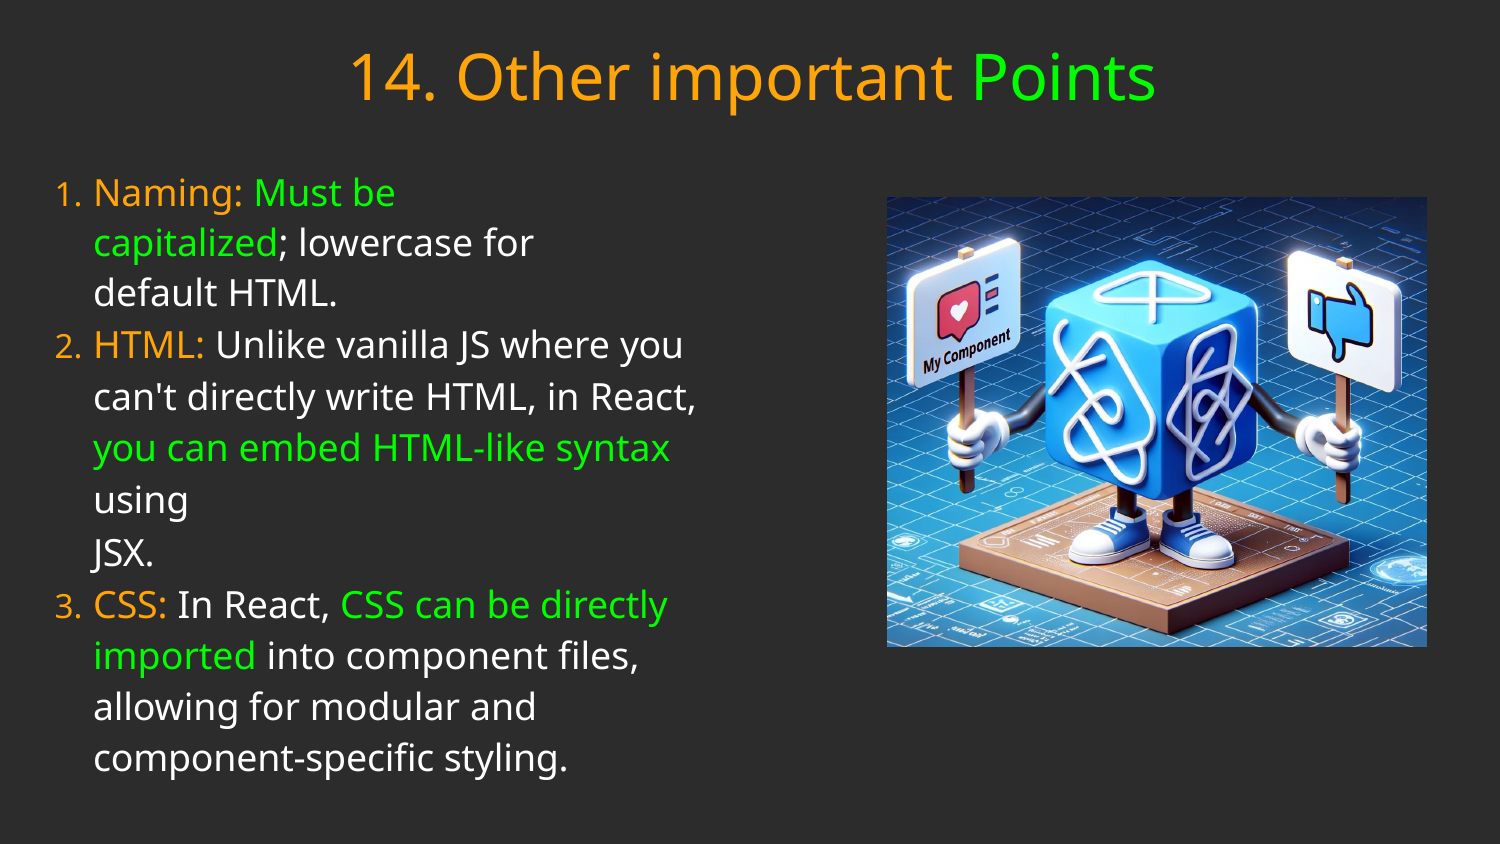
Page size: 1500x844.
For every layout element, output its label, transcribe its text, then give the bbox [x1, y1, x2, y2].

text_box Naming: Must be capitalized; lowercase for default HTML. HTML: Unlike vanilla JS where you can't directly write HTML, in React, you can embed HTML-like syntax using JSX. CSS: In React, CSS can be directly imported into component files, allowing for modular and component-specific styling. [52, 162, 744, 780]
picture [887, 196, 1428, 647]
title 14. Other important Points [176, 33, 1324, 177]
